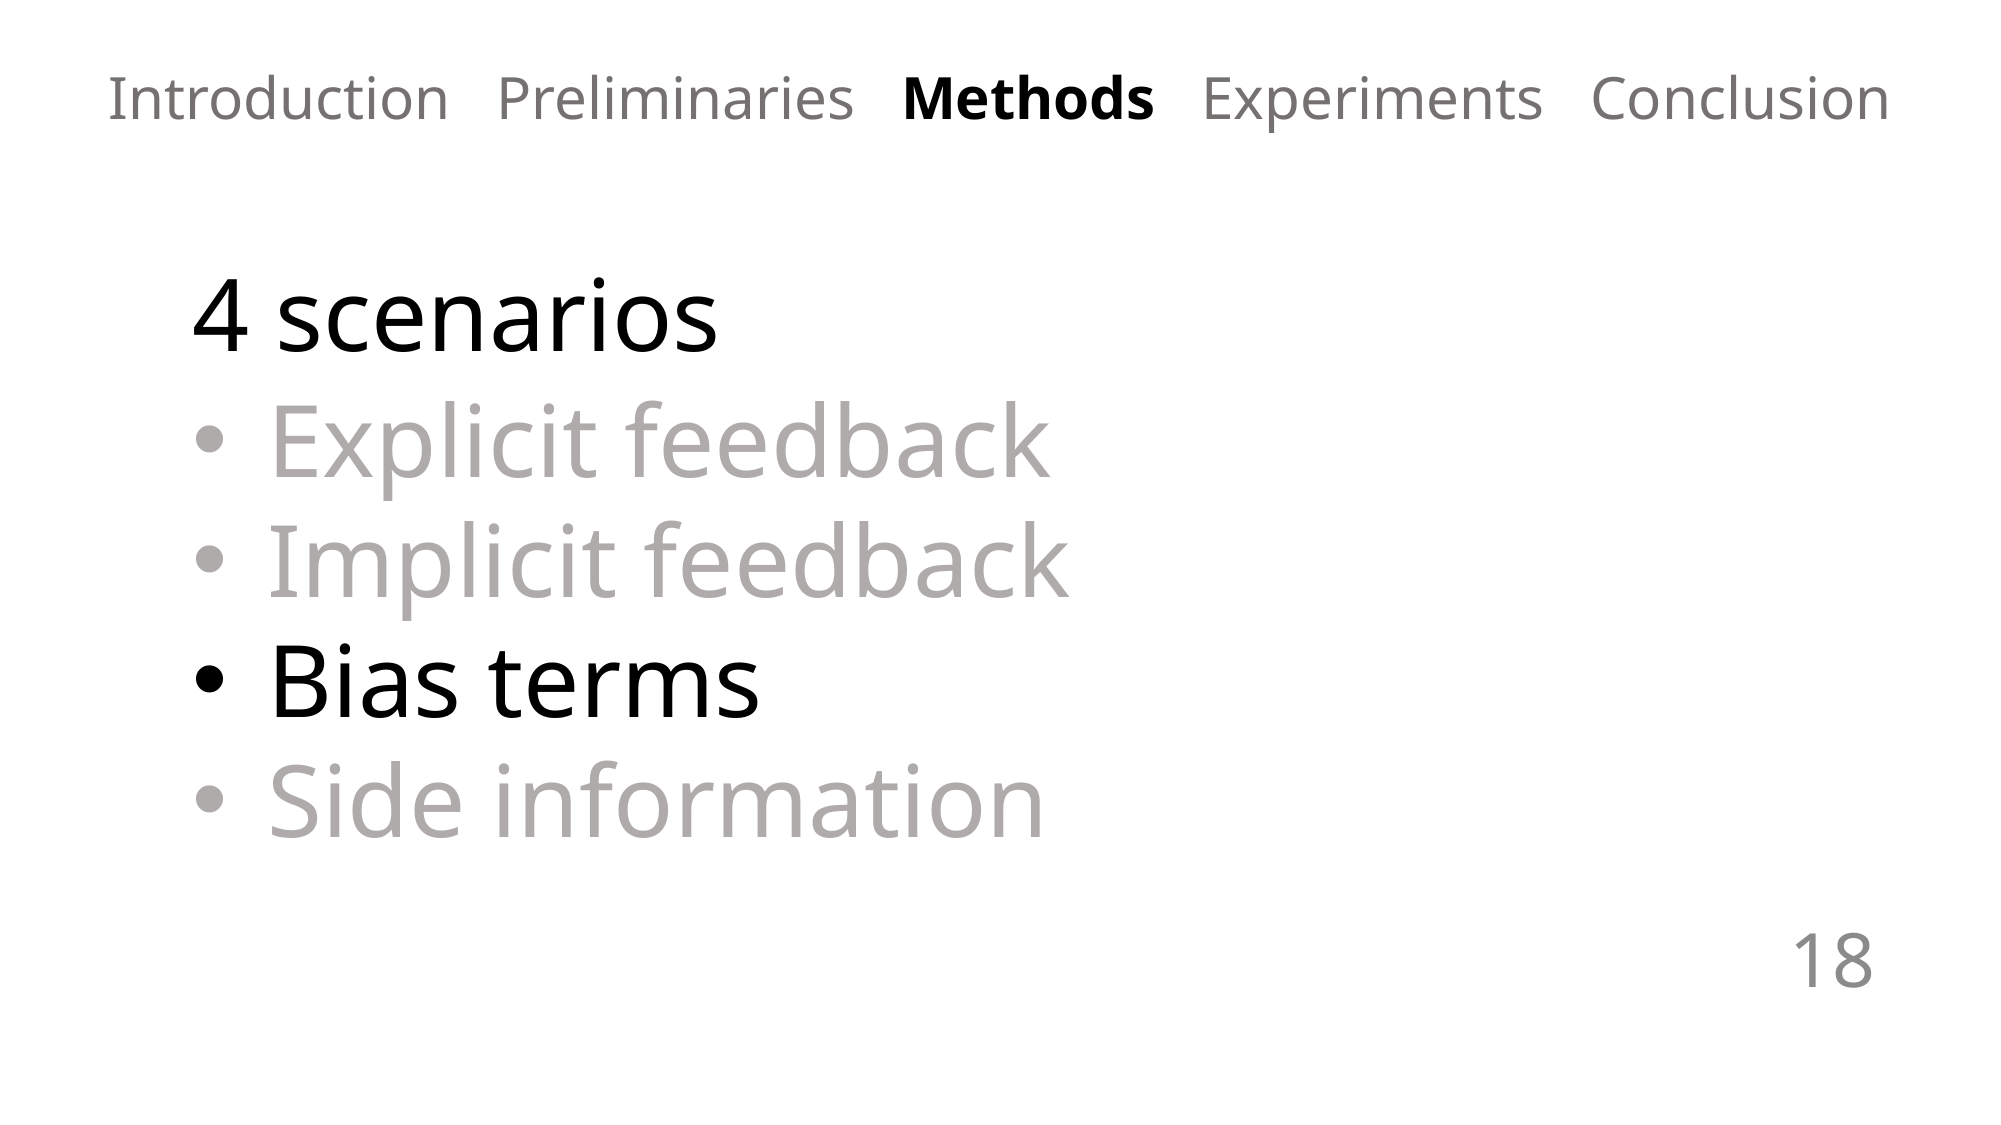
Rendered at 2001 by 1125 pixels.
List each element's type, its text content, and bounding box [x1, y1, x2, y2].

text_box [149, 243, 1289, 904]
text_box Introduction Preliminaries Methods Experiments Conclusion [67, 53, 1933, 139]
slide_number 18 [1440, 933, 1891, 994]
